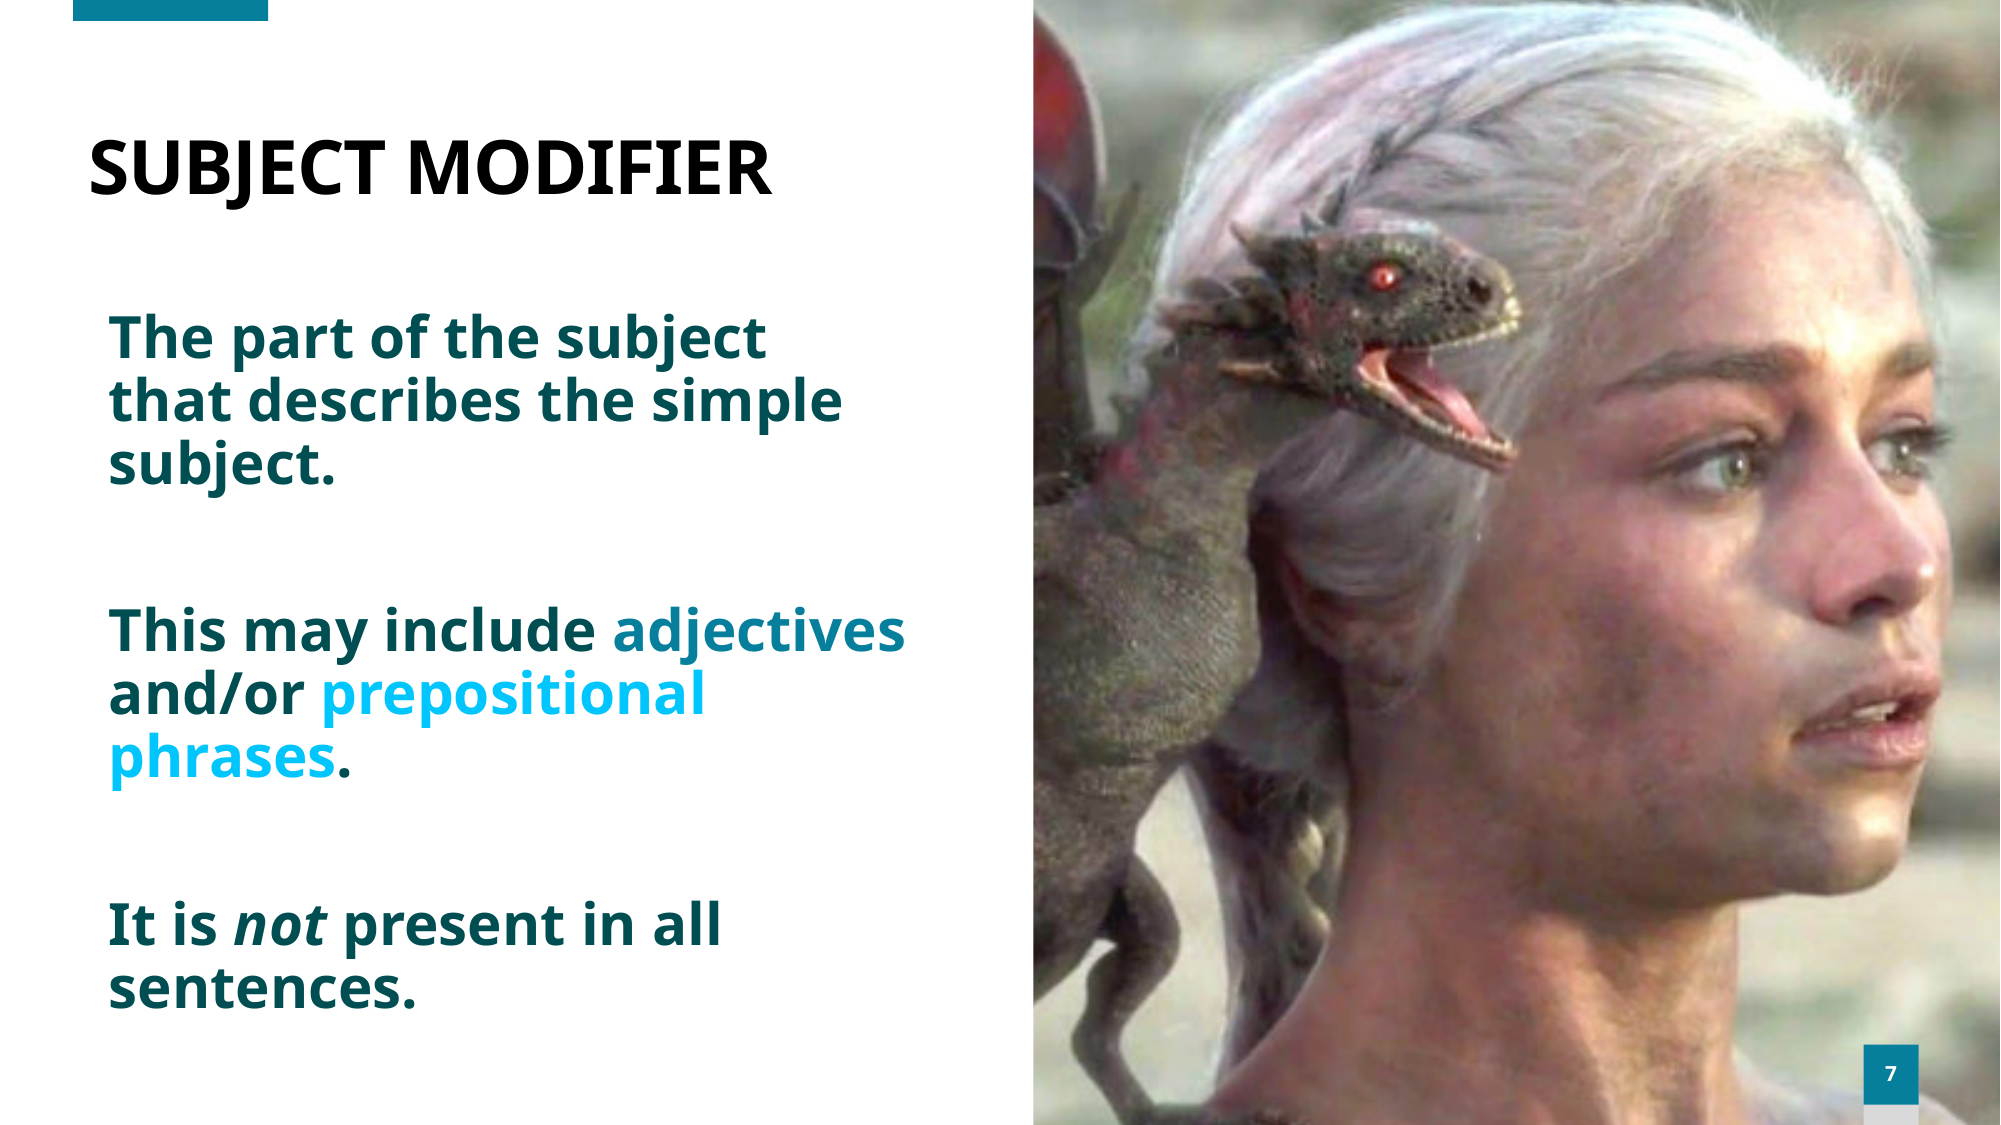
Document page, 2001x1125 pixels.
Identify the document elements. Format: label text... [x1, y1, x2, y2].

picture [1033, 0, 2000, 1125]
title SUBJECT MODIFIER [73, 121, 922, 219]
list The part of the subject that describes the simple subject. This may include adjectives and/or prepositional phrases. It is not present in all sentences. [93, 300, 922, 356]
